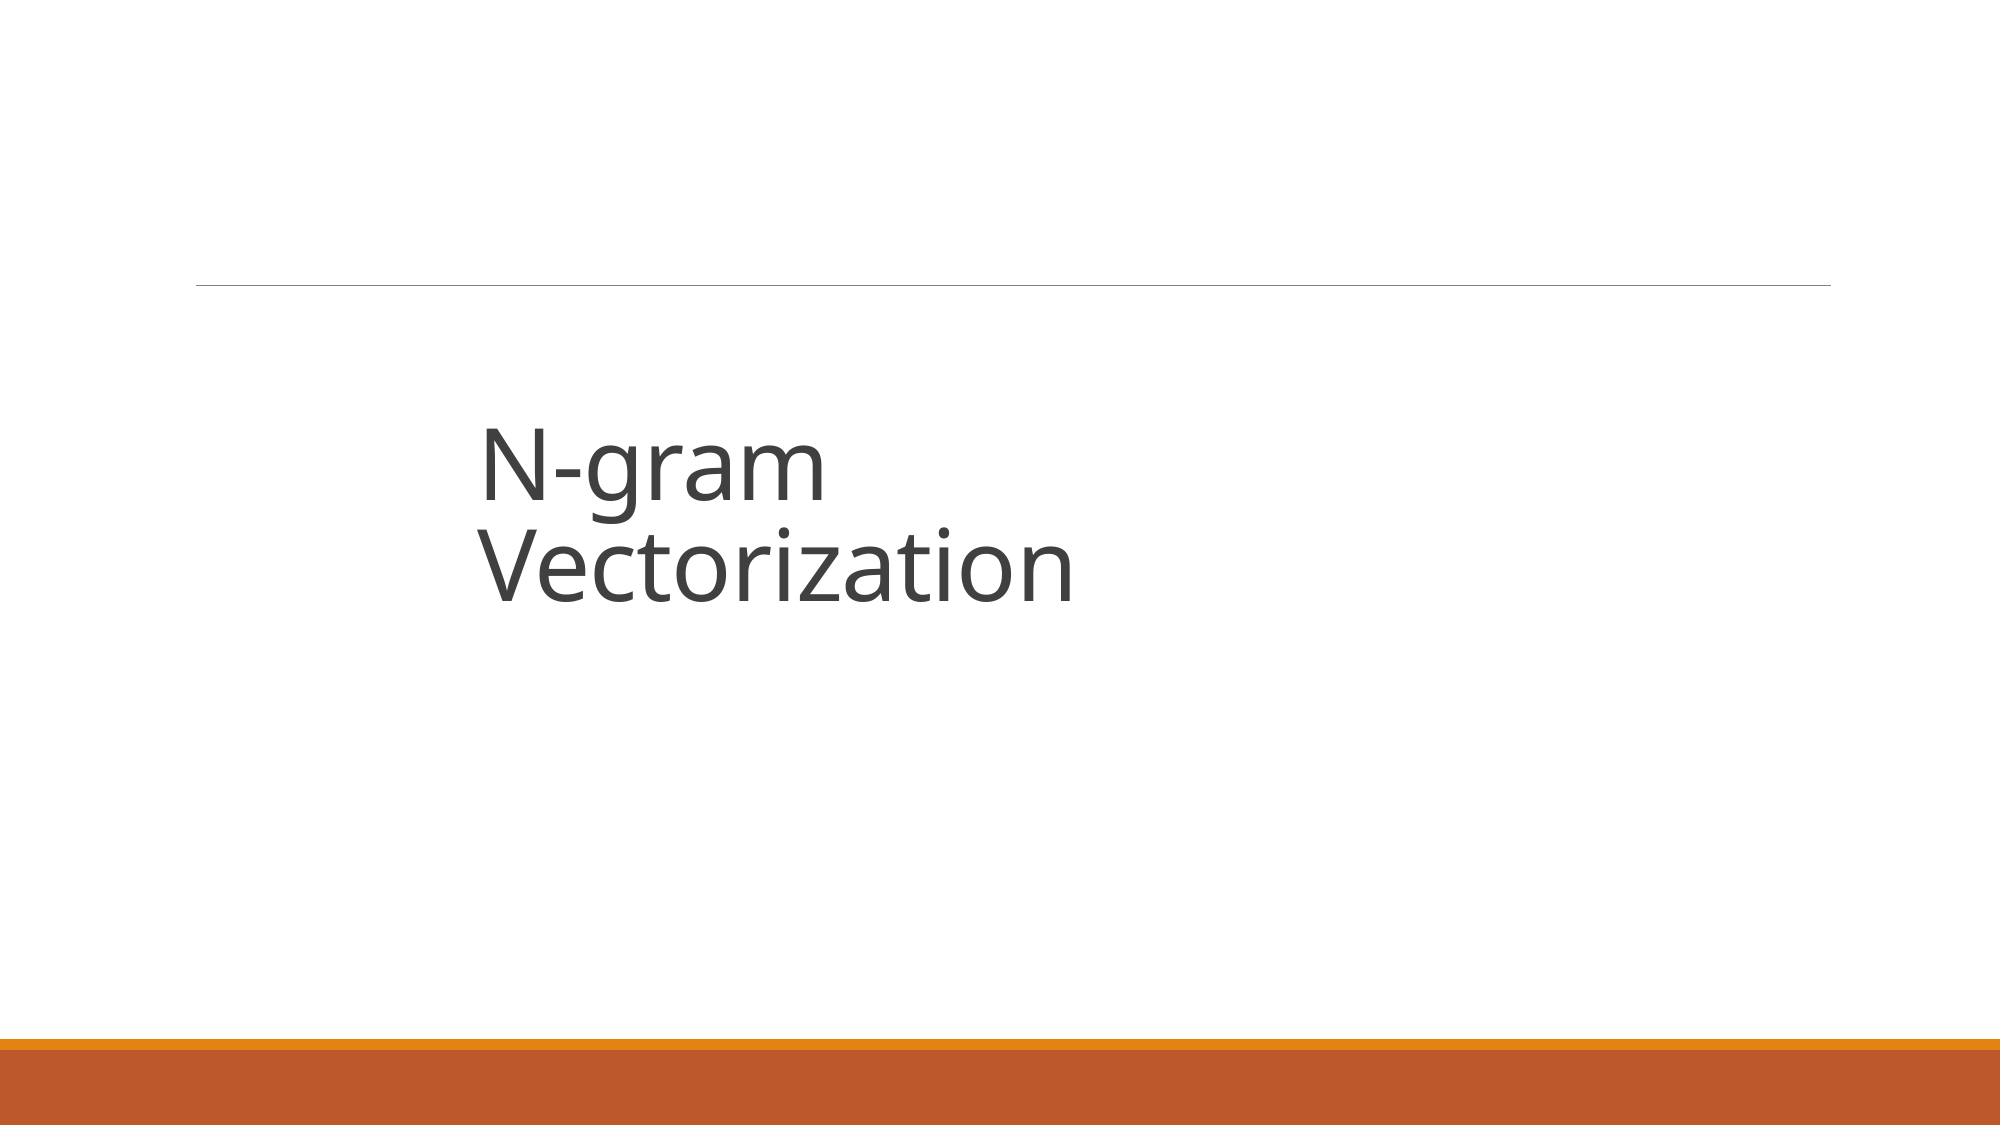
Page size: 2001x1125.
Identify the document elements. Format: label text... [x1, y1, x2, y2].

title N-gram Vectorization [462, 412, 1463, 630]
